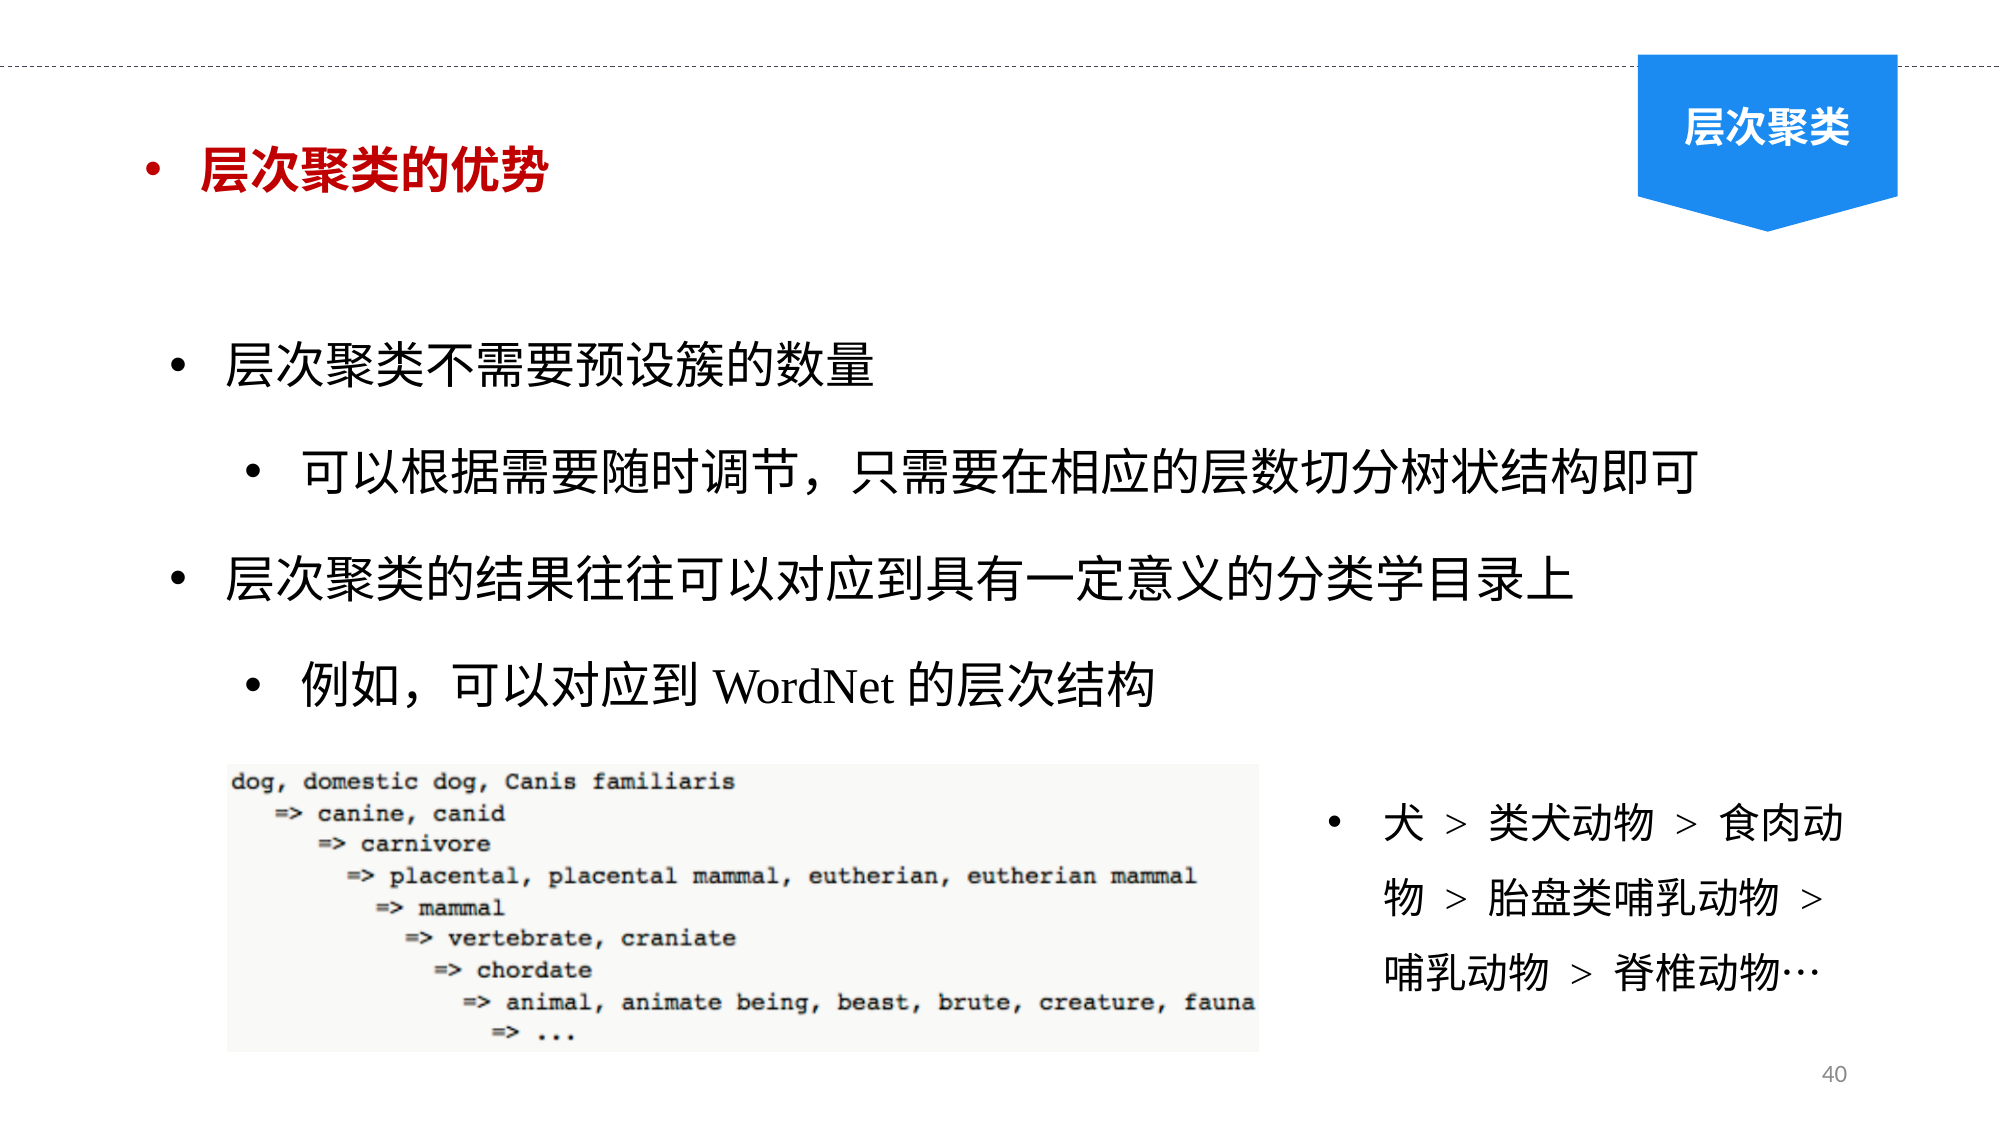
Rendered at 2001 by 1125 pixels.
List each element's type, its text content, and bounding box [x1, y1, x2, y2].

text_box 层次聚类的优势 [54, 124, 1946, 206]
picture [227, 764, 1259, 1052]
text_box [1636, 53, 1899, 66]
text_box 犬 > 类犬动物 > 食肉动物 > 胎盘类哺乳动物 > 哺乳动物 > 脊椎动物… [1237, 764, 1893, 1111]
slide_number 40 [1412, 1042, 1863, 1103]
text_box [1669, 206, 1866, 233]
text_box 层次聚类 [1669, 93, 1867, 124]
text_box [1636, 67, 1899, 124]
text_box 层次聚类不需要预设簇的数量 可以根据需要随时调节，只需要在相应的层数切分树状结构即可 层次聚类的结果往往可以对应到具有一定意义的分类学目录上 例如，可以对应到WordNet的层次结构 [79, 296, 1893, 722]
